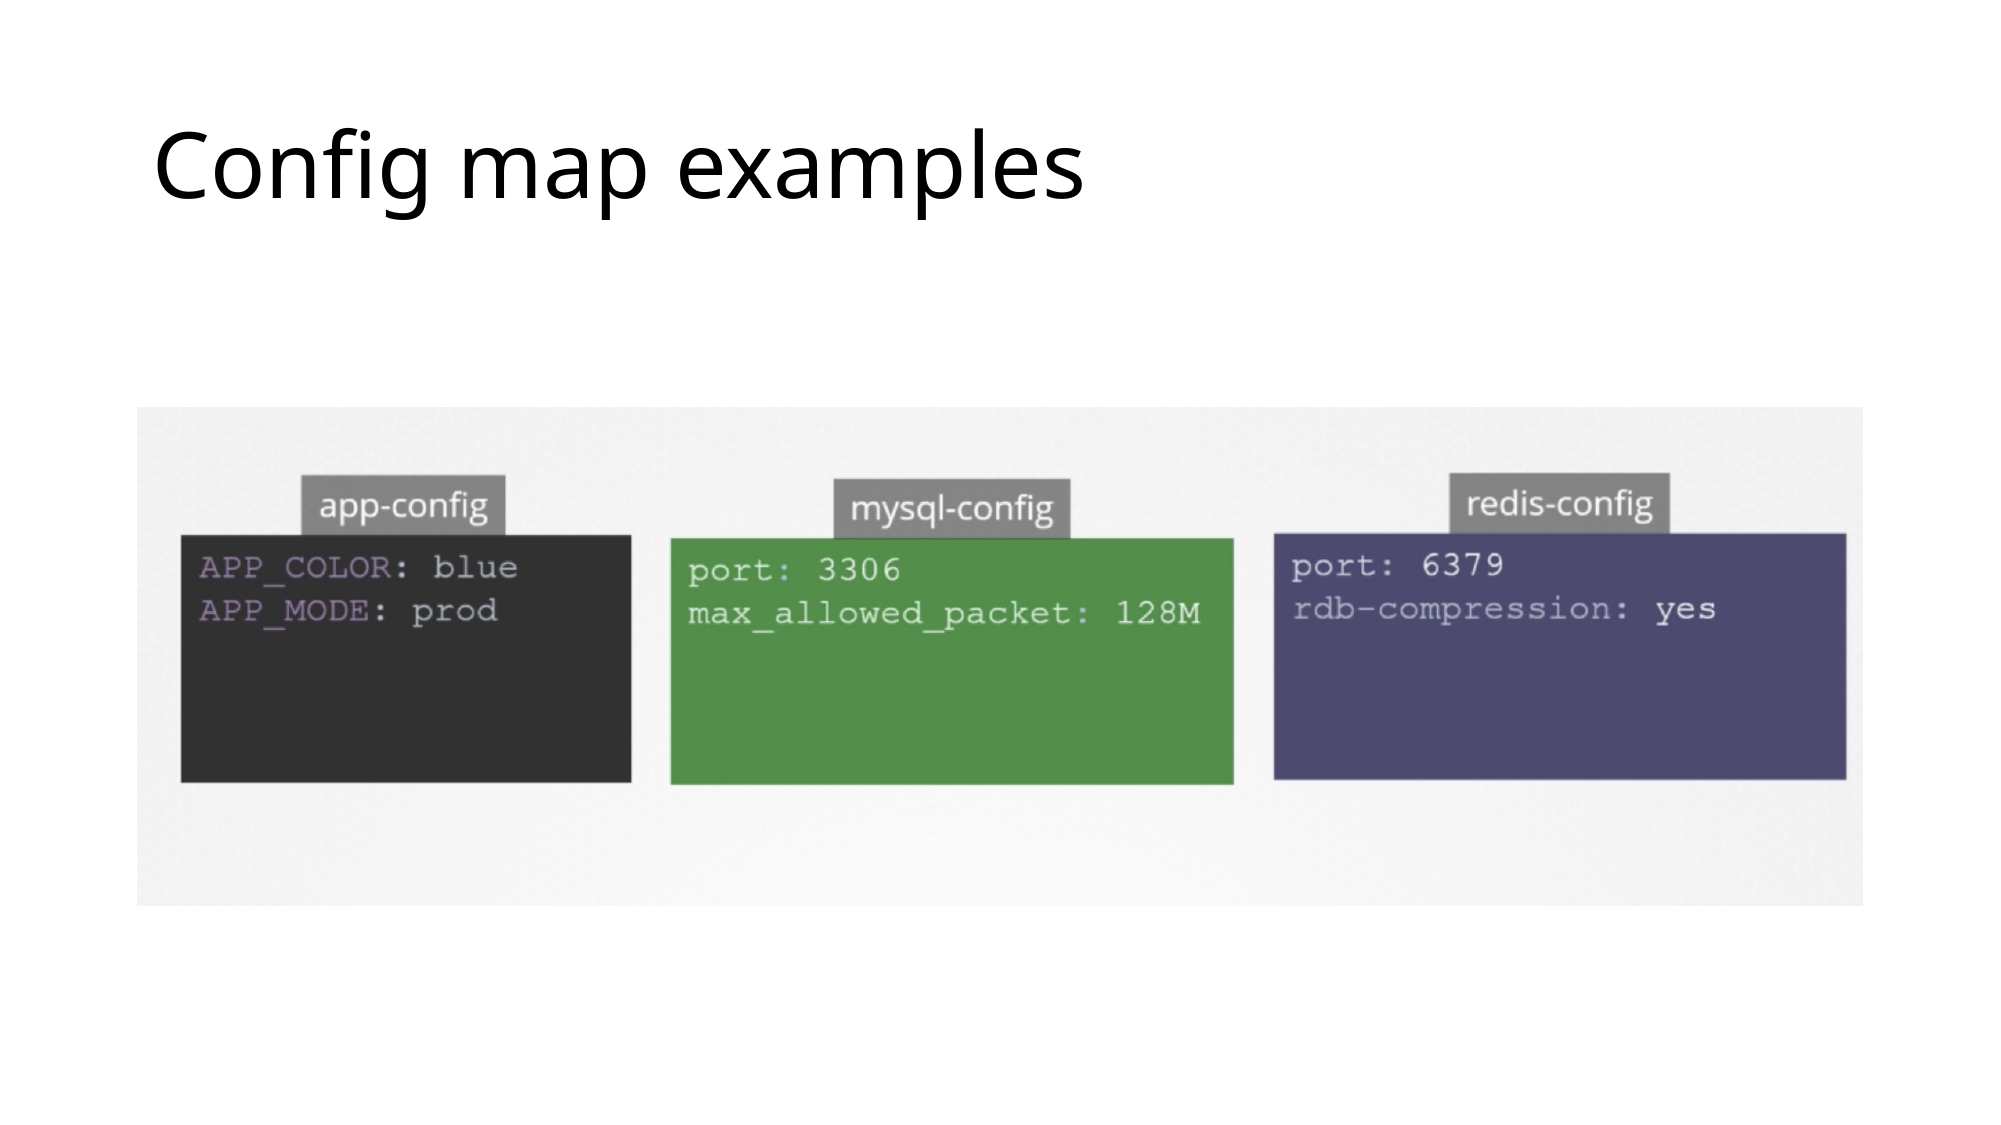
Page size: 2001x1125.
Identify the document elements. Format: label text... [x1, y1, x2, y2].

title Config map examples [137, 59, 1863, 278]
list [137, 407, 1863, 906]
